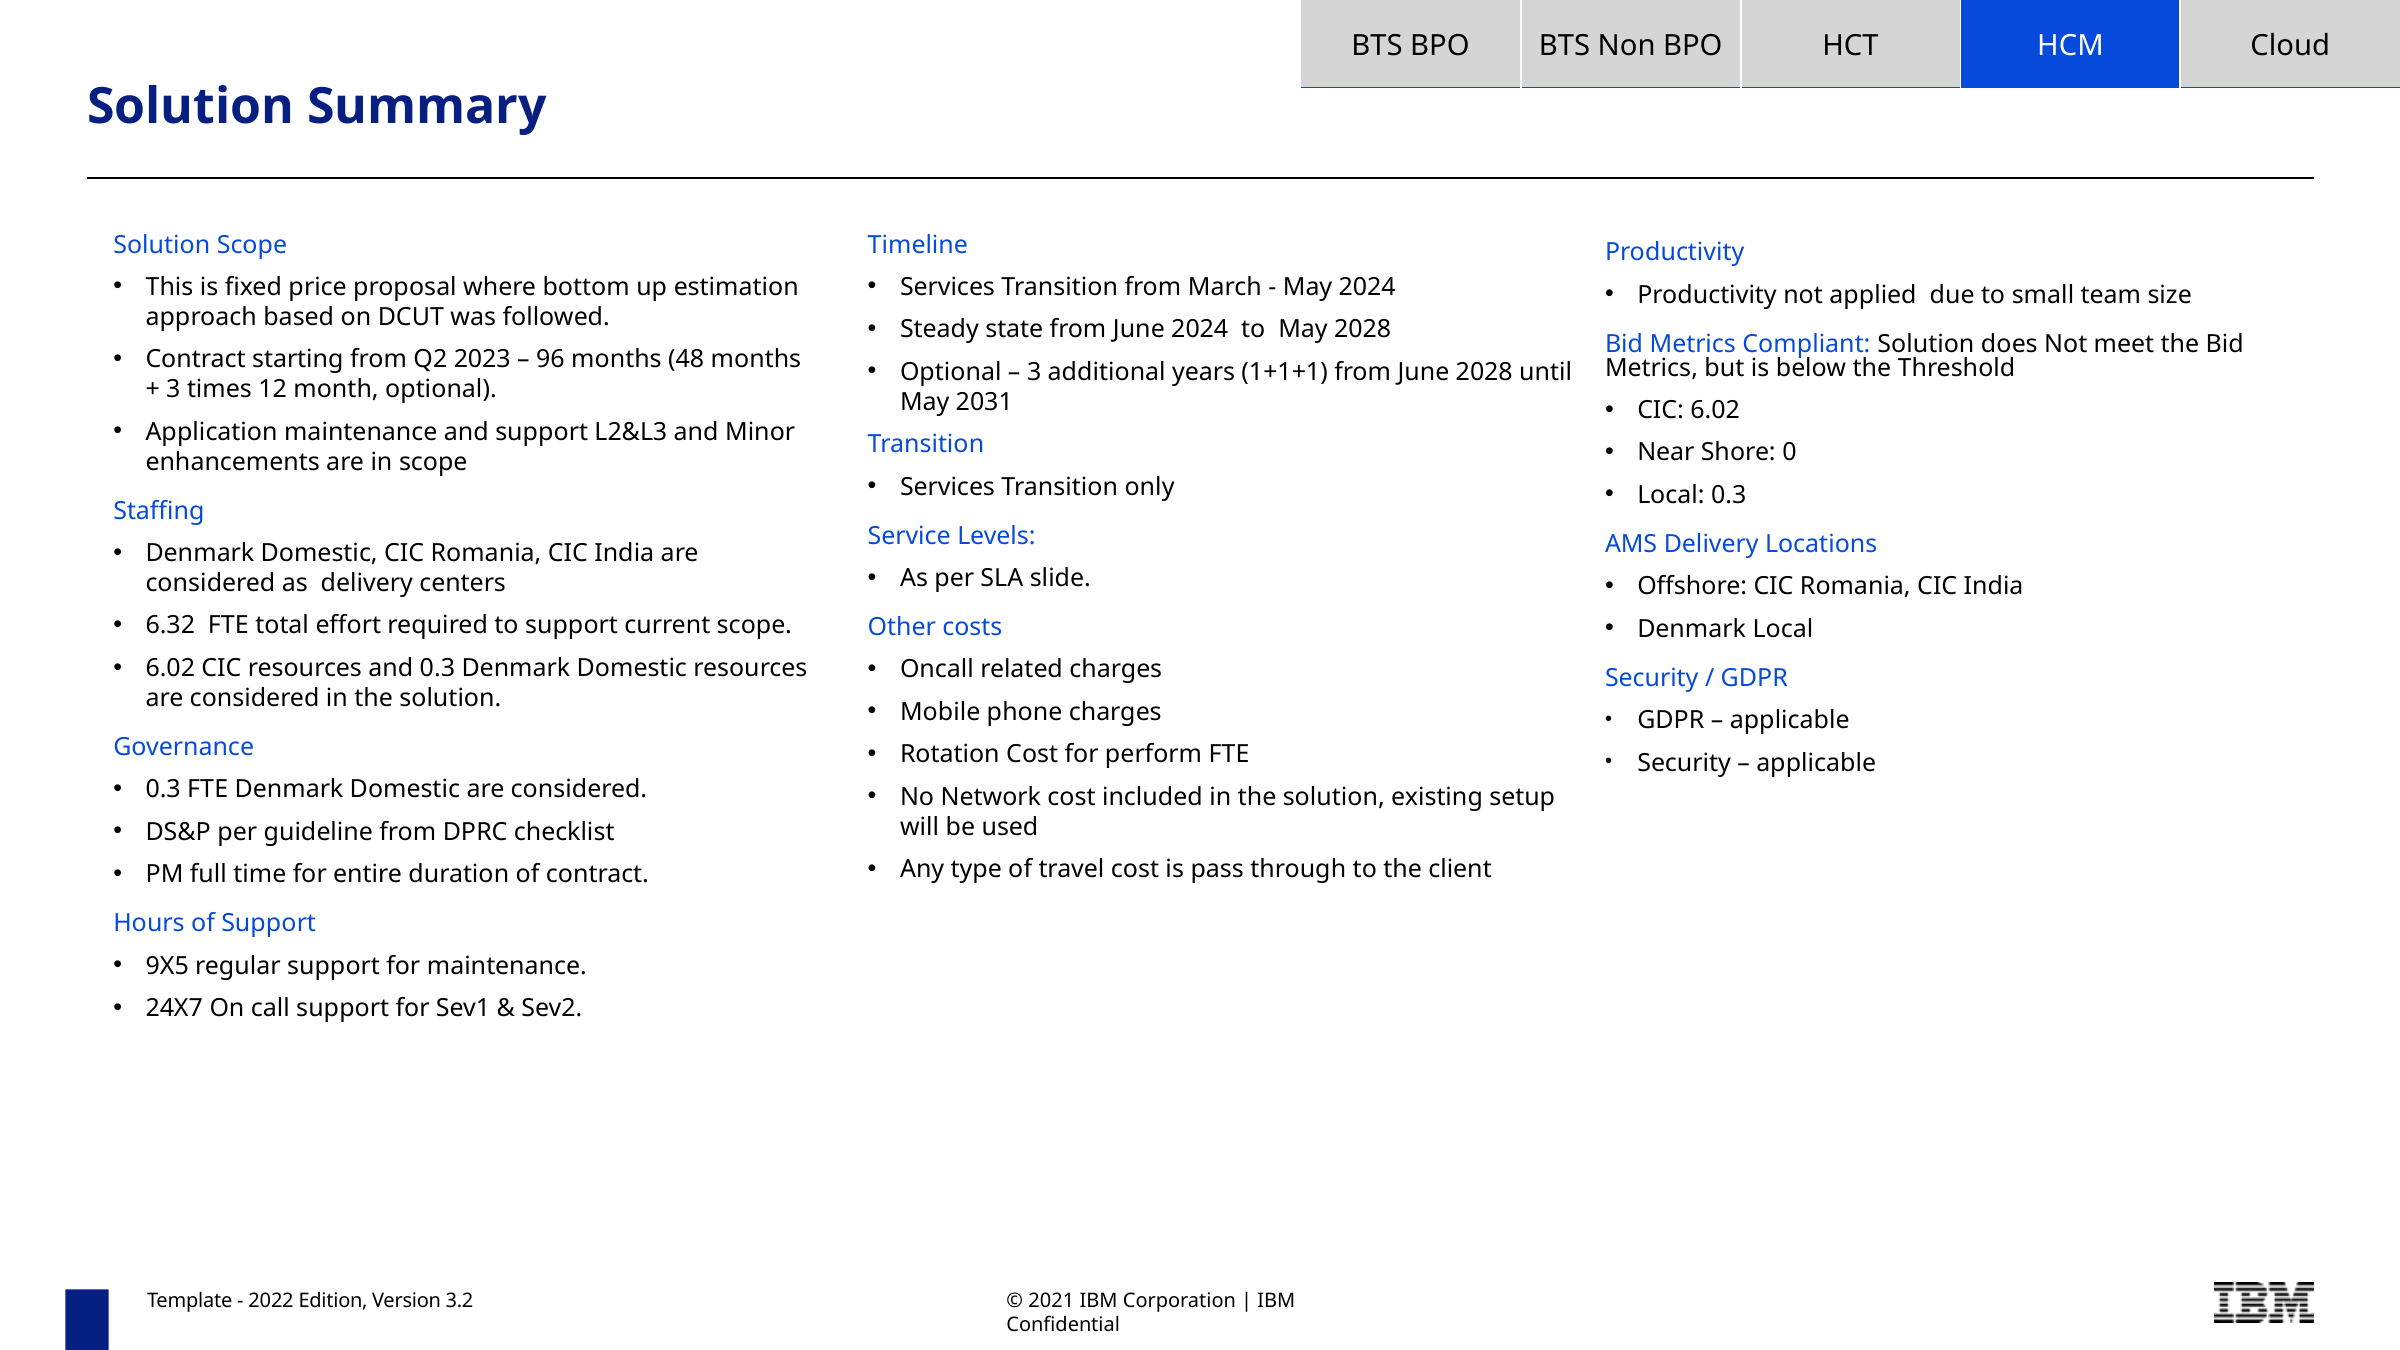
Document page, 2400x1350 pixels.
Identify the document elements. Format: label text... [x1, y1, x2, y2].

table_header Cloud [2181, 0, 2400, 87]
title Solution Summary [84, 71, 1302, 300]
table_header HCM [1961, 0, 2179, 87]
text_box Productivity Productivity not applied due to small team size Bid Metrics Compliant: Solution does Not meet the Bid Metrics, but is below the Threshold CIC: 6.02 Near Shore: 0 Local: 0.3 AMS Delivery Locations Offshore: CIC Romania, CIC India Denmark Local Security / GDPR GDPR – applicable Security – applicable [1605, 241, 2314, 1152]
picture [2214, 1282, 2314, 1323]
footer © 2021 IBM Corporation | IBM Confidential [1003, 1287, 1397, 1312]
table_header BTS BPO [1301, 0, 1520, 87]
slide_number Template - 2022 Edition, Version 3.2 [144, 1287, 495, 1312]
table_header BTS Non BPO [1522, 0, 1740, 87]
table_header HCT [1742, 0, 1960, 87]
text_box Solution Scope This is fixed price proposal where bottom up estimation approach based on DCUT was followed. Contract starting from Q2 2023 – 96 months (48 months + 3 times 12 month, optional). Application maintenance and support L2&L3 and Minor enhancements are in scope Staffing Denmark Domestic, CIC Romania, CIC India are considered as delivery centers 6.32 FTE total effort required to support current scope. 6.02 CIC resources and 0.3 Denmark Domestic resources are considered in the solution. Governance 0.3 FTE Denmark Domestic are considered. DS&P per guideline from DPRC checklist PM full time for entire duration of contract. Hours of Support 9X5 regular support for maintenance. 24X7 On call support for Sev1 & Sev2. [113, 233, 822, 1145]
text_box Timeline Services Transition from March - May 2024 Steady state from June 2024 to May 2028 Optional – 3 additional years (1+1+1) from June 2028 until May 2031 Transition Services Transition only Service Levels: As per SLA slide. Other costs Oncall related charges Mobile phone charges Rotation Cost for perform FTE No Network cost included in the solution, existing setup will be used Any type of travel cost is pass through to the client [867, 233, 1577, 1145]
